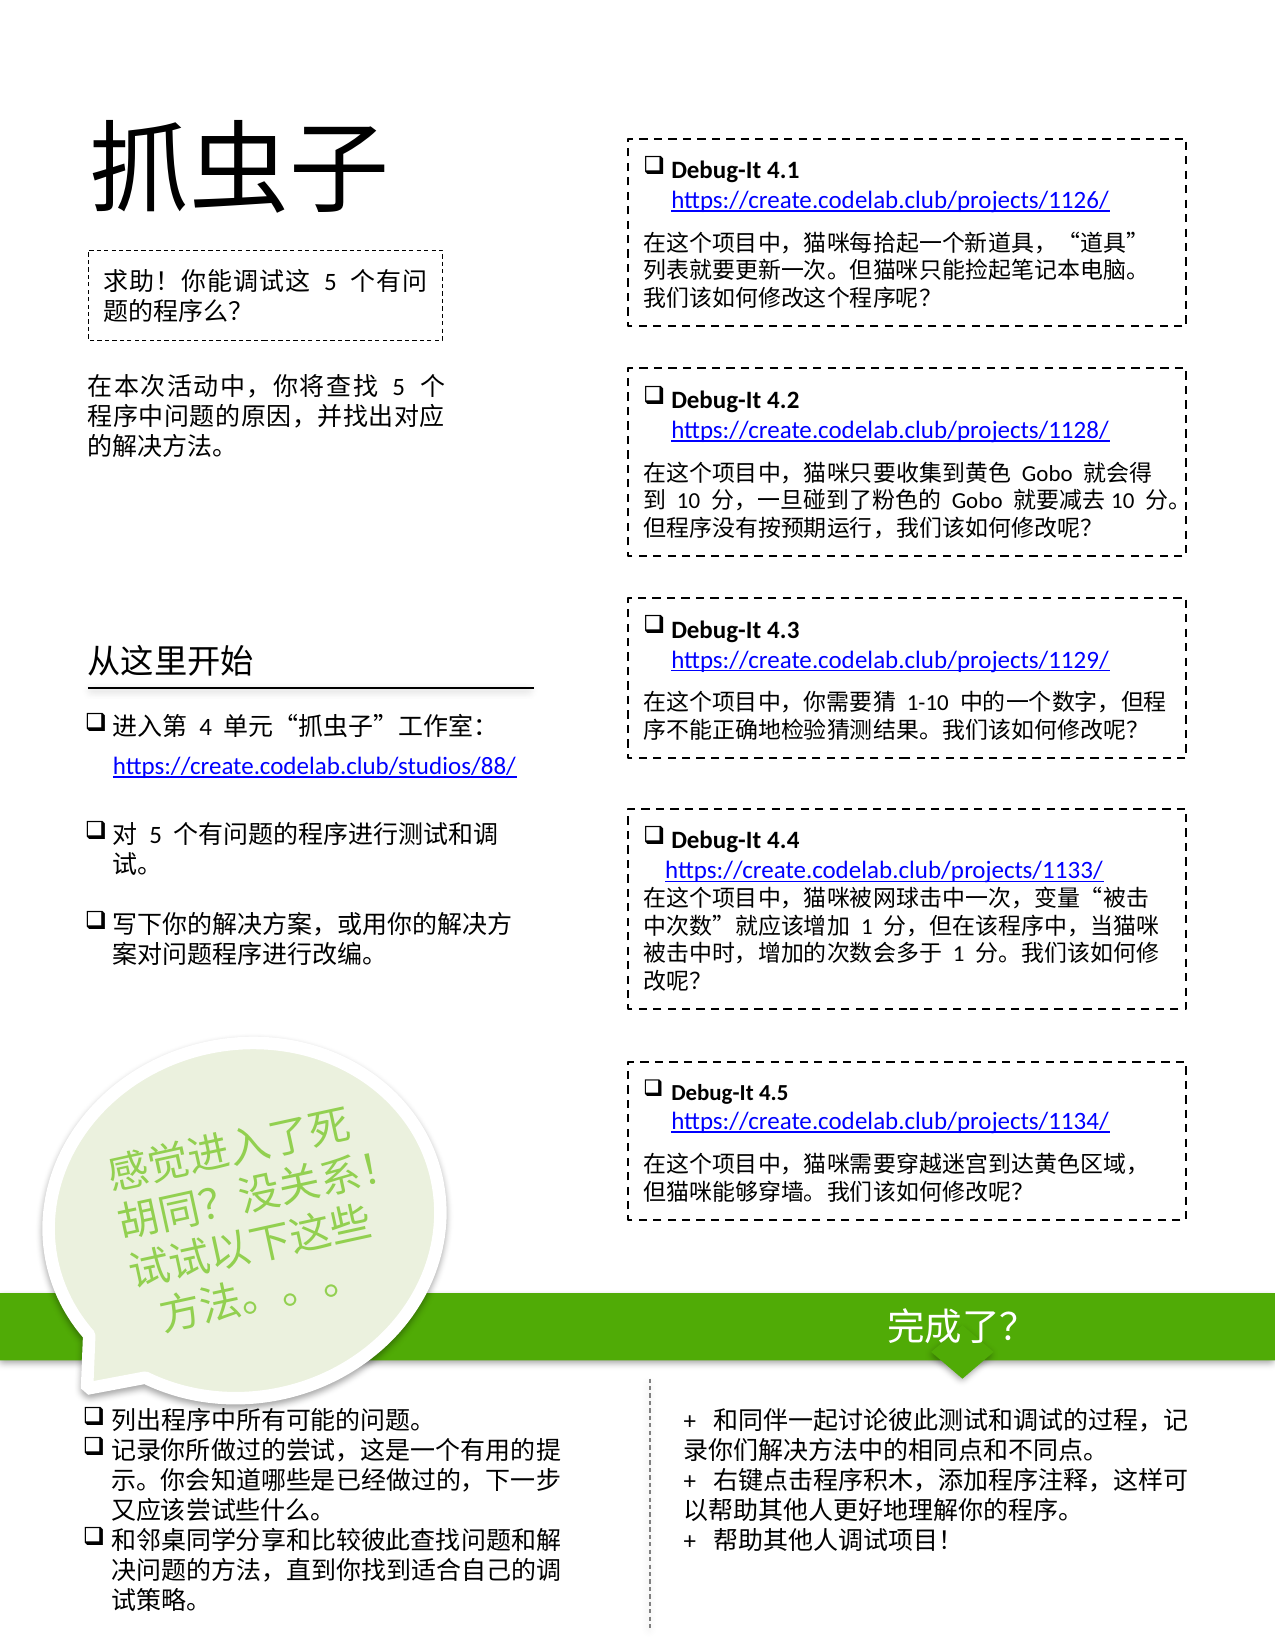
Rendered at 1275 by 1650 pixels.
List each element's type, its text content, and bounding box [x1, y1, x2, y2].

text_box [627, 138, 1187, 1042]
text_box 列出程序中所有可能的问题。 记录你所做过的尝试，这是一个有用的提示。你会知道哪些是已经做过的，下一步又应该尝试些什么。 和邻桌同学分享和比较彼此查找问题和解决问题的方法，直到你找到适合自己的调试策略。 [68, 1407, 598, 1622]
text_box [69, 632, 558, 988]
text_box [0, 1043, 1275, 1398]
text_box 抓虫子 [75, 97, 537, 233]
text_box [72, 249, 460, 469]
text_box + 和同伴一起讨论彼此测试和调试的过程，记录你们解决方法中的相同点和不同点。 + 右键点击程序积木，添加程序注释，这样可以帮助其他人更好地理解你的程序。 + 帮助其他人调试项目！ [668, 1407, 1213, 1562]
